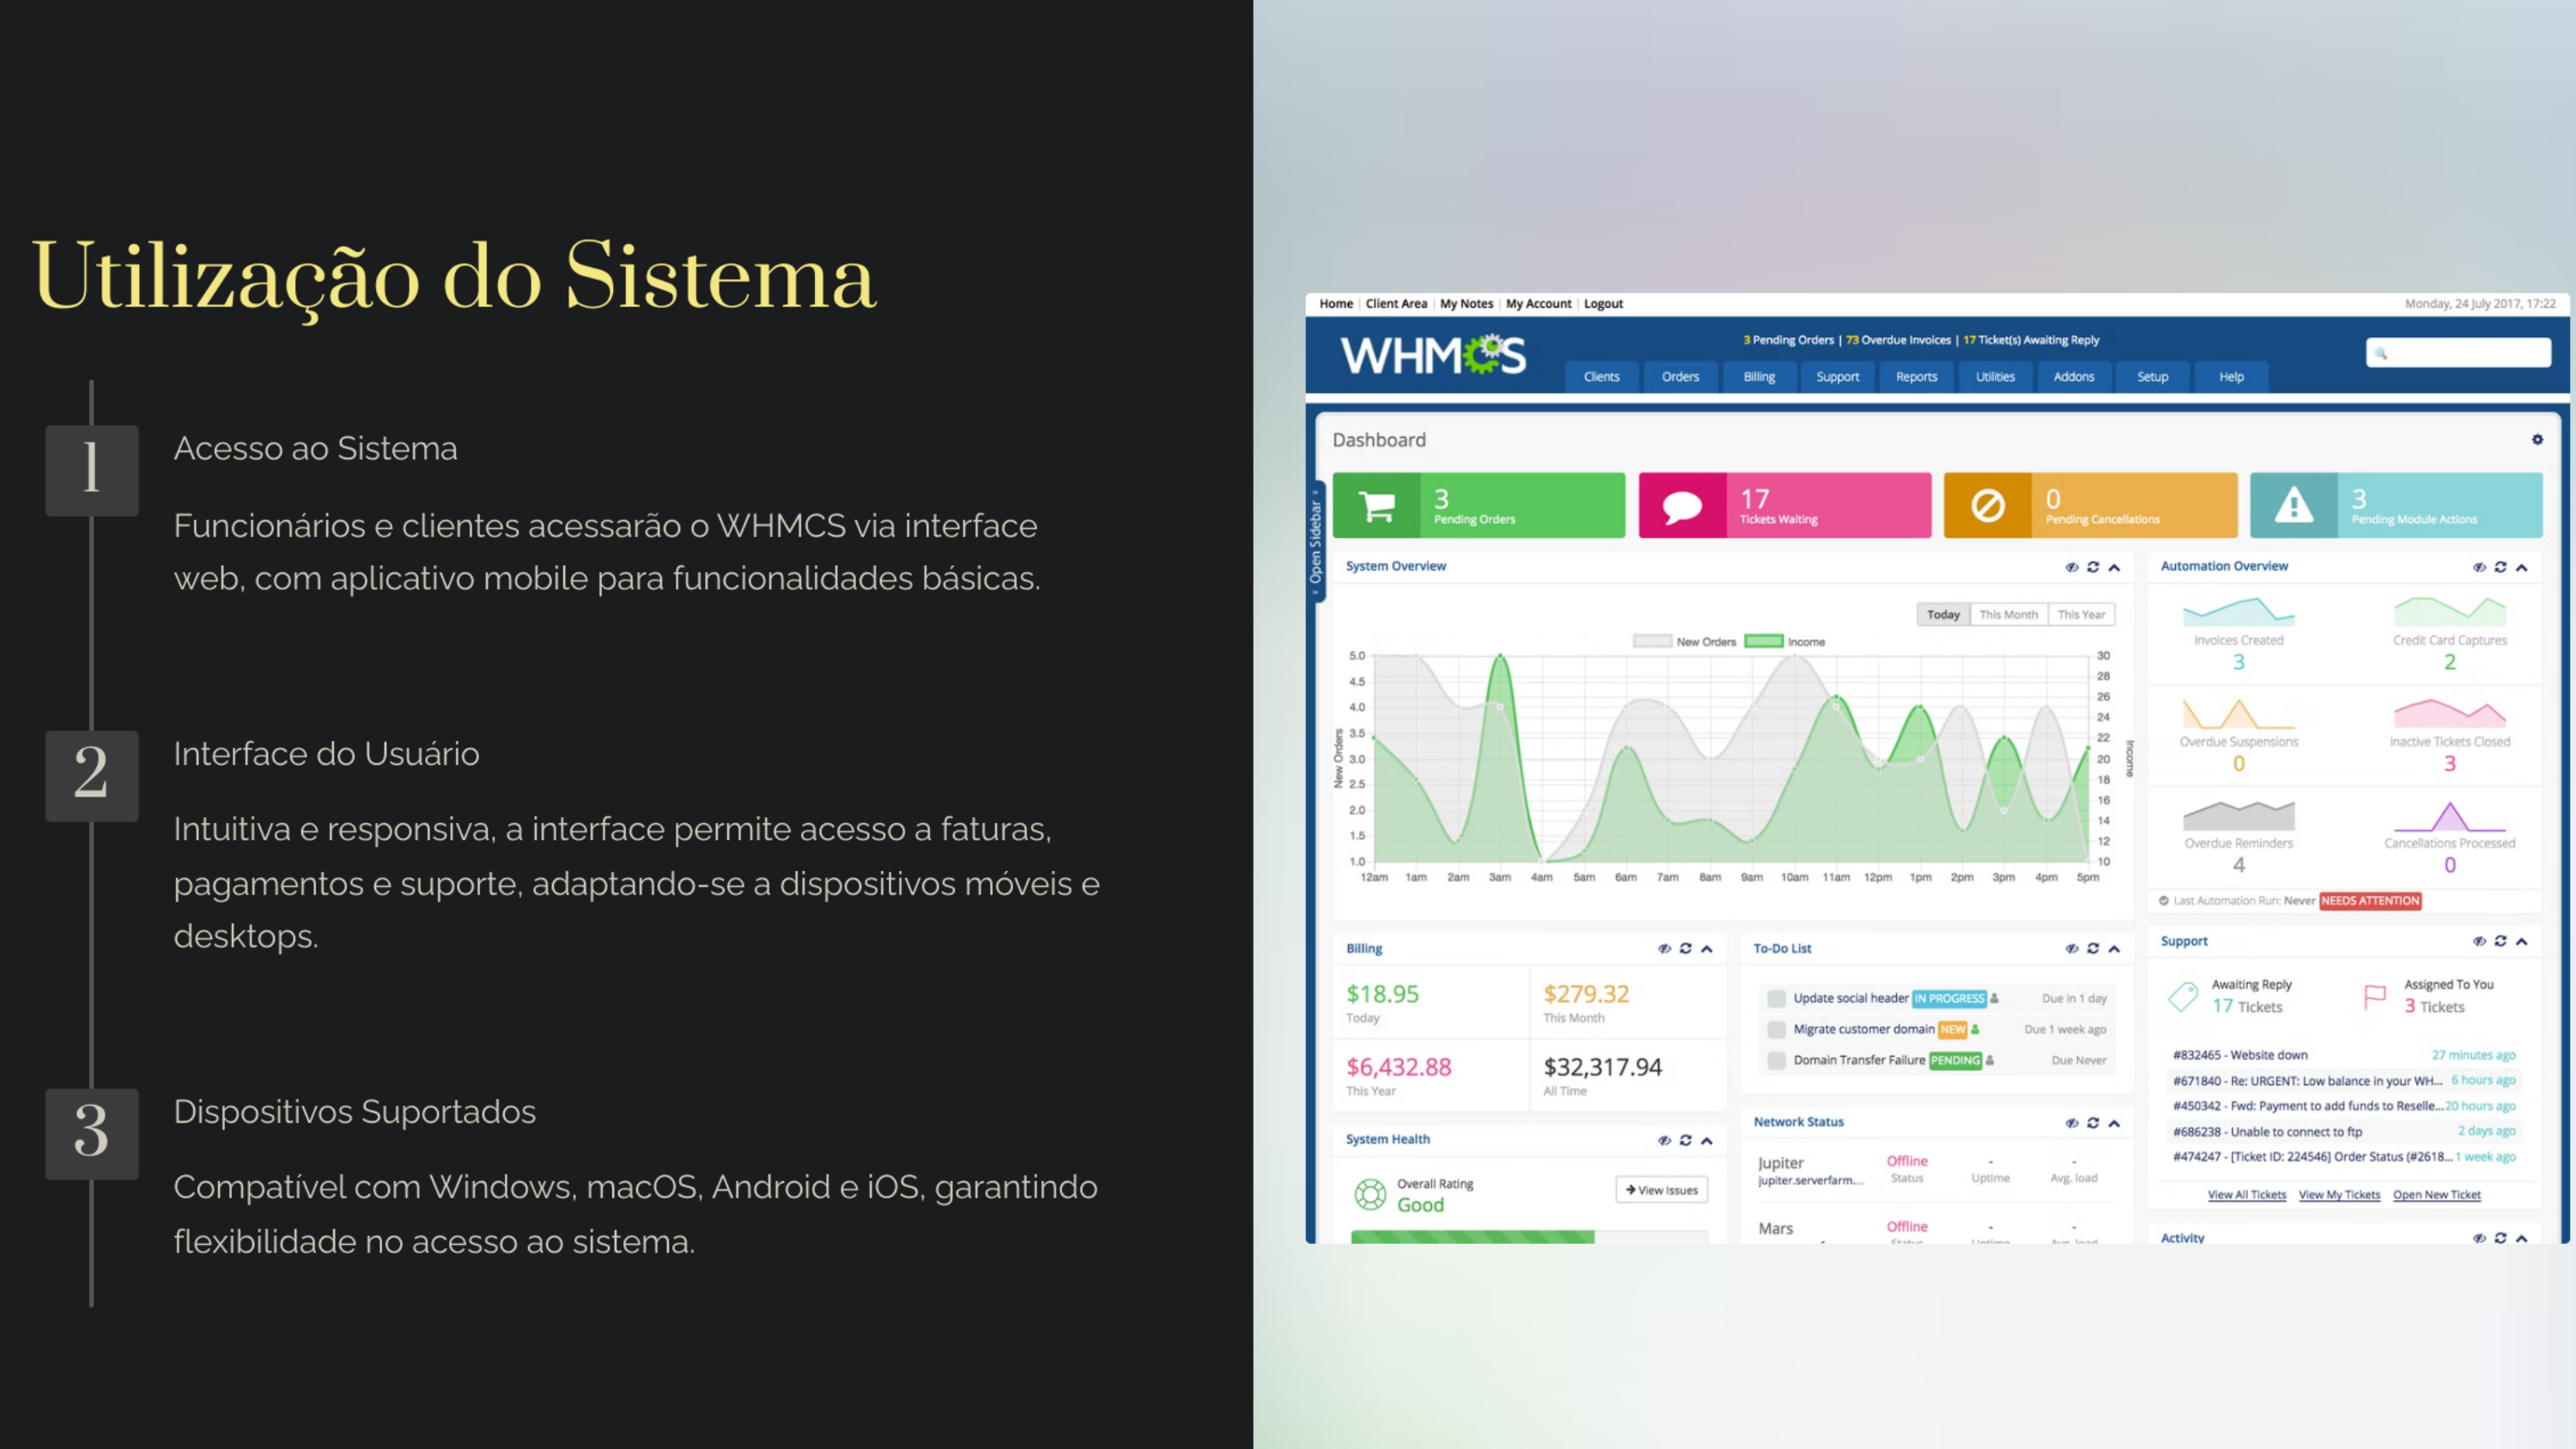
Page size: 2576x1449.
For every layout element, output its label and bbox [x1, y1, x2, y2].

text_box [0, 0, 2576, 1449]
